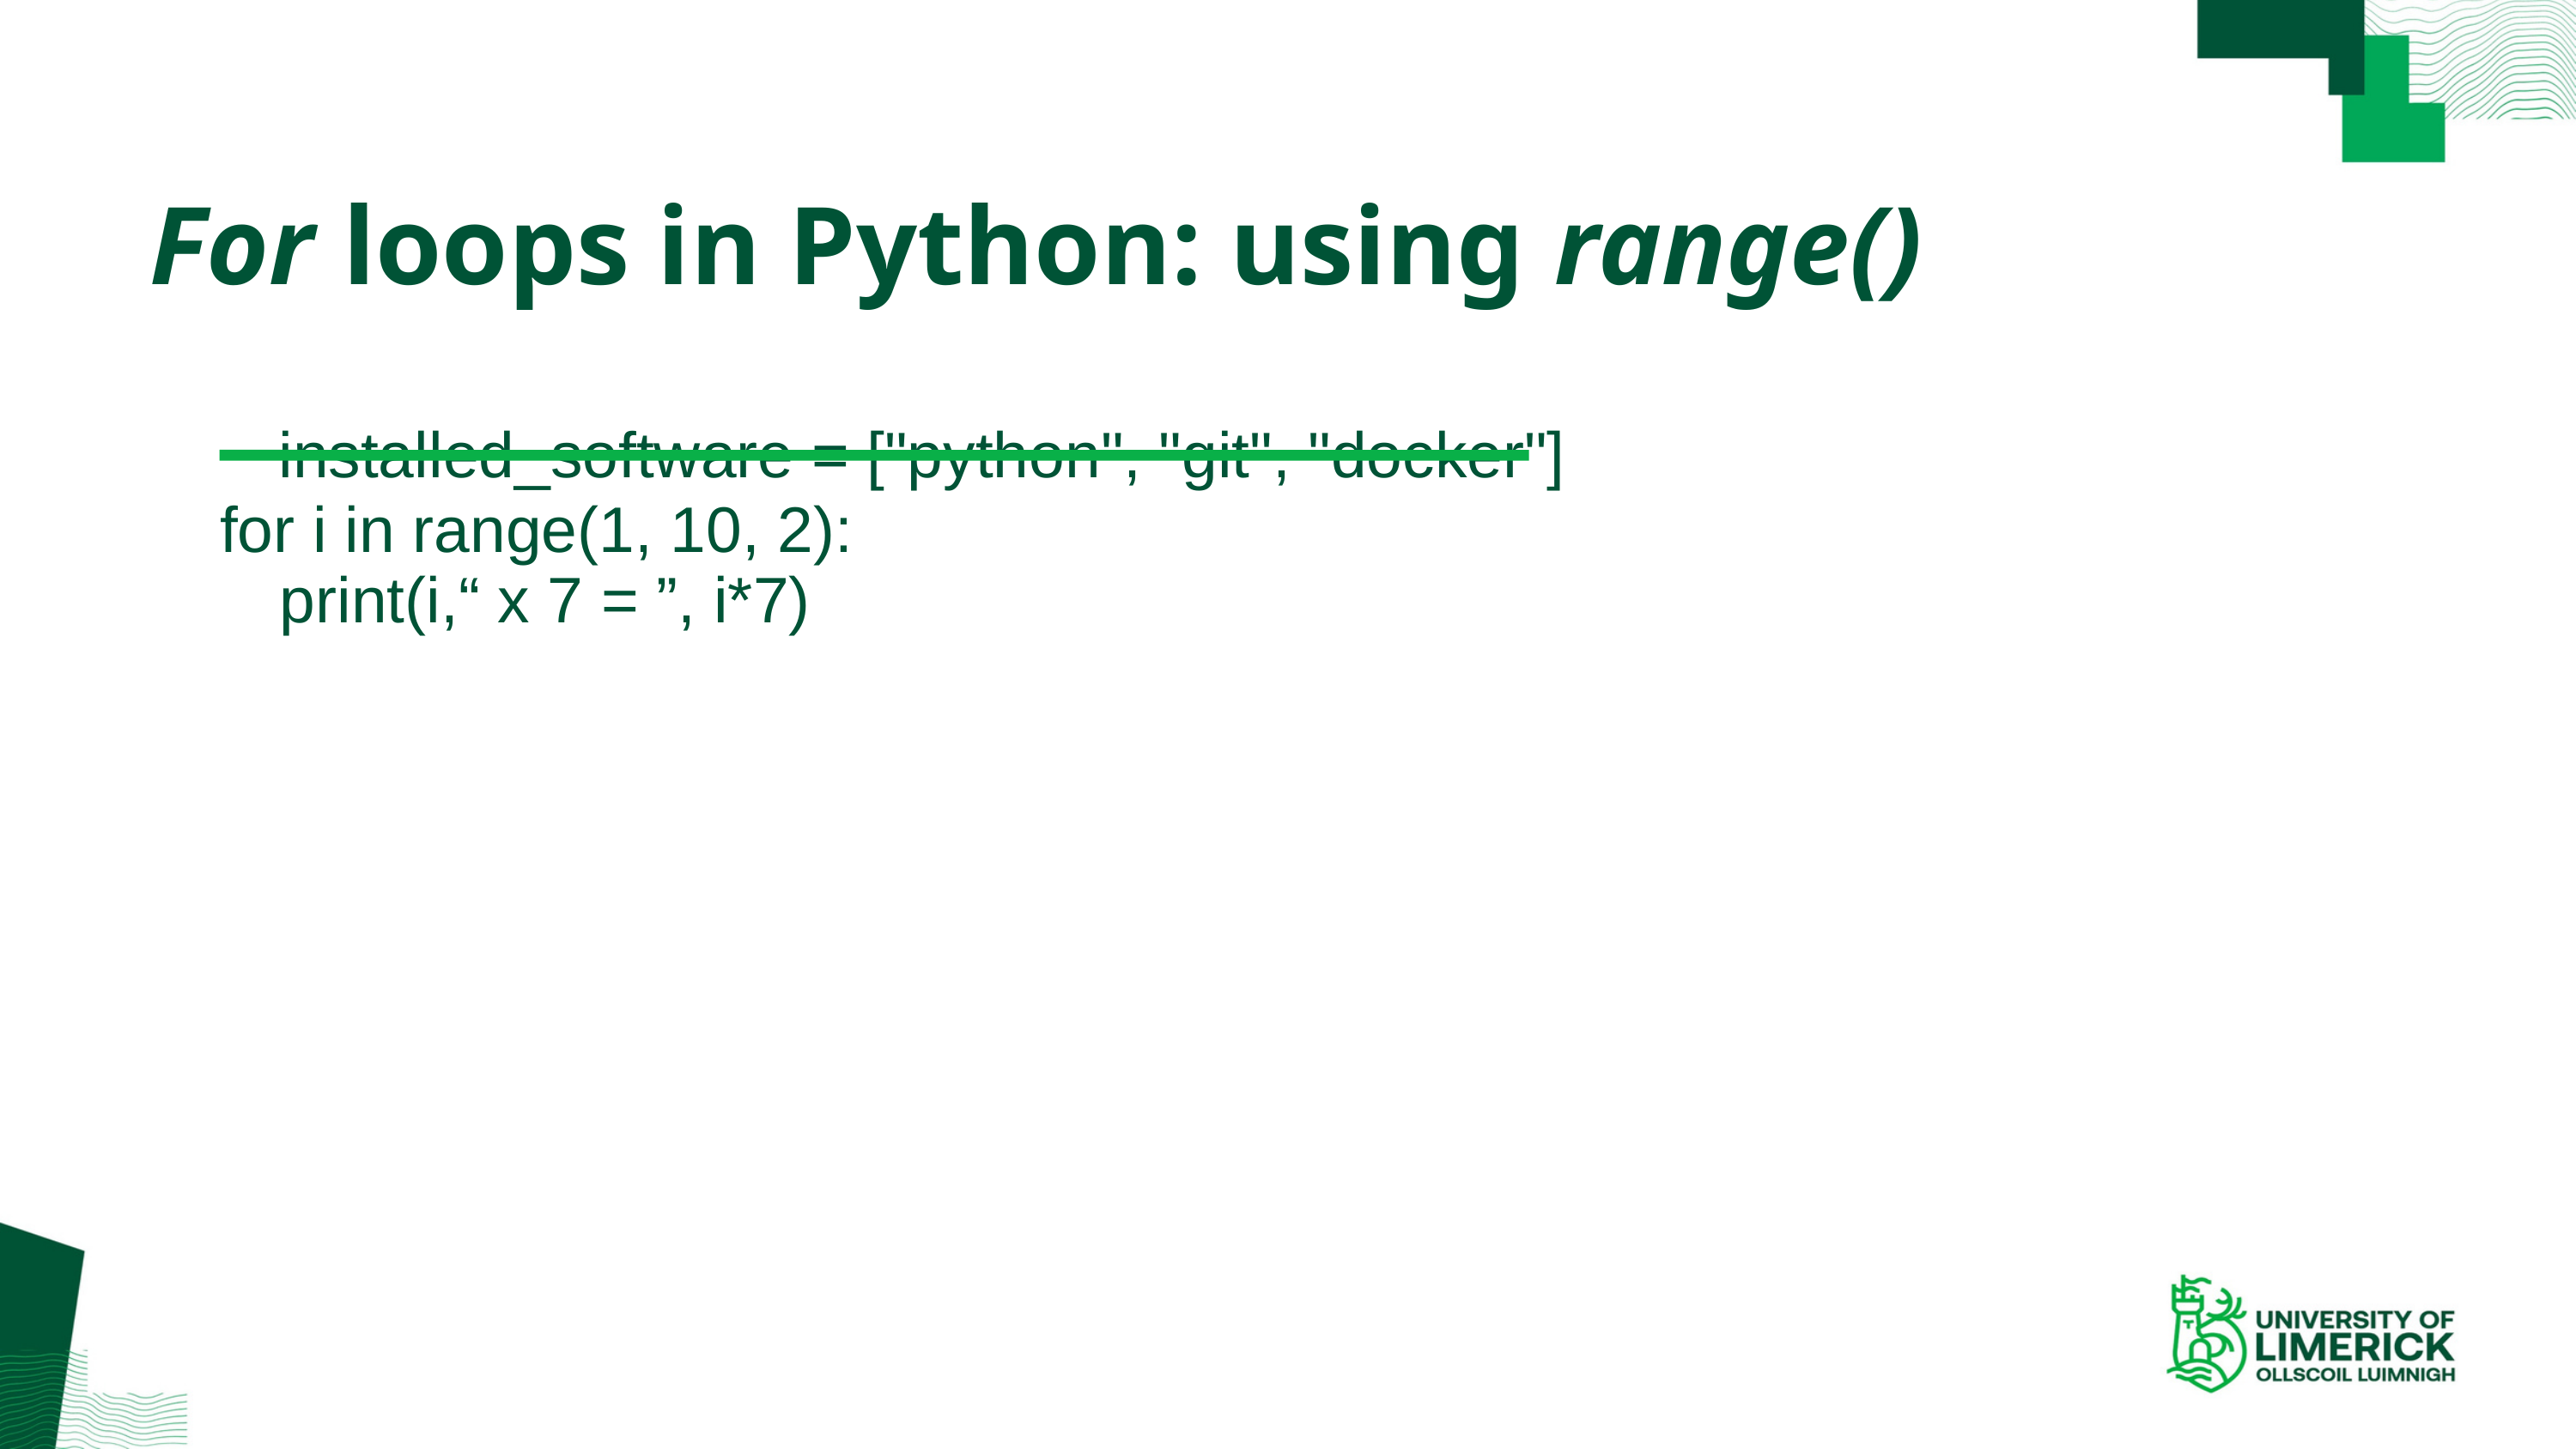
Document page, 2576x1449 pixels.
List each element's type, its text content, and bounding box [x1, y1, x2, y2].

text_box [0, 0, 2576, 1449]
text_box For loops in Python: using range() [149, 190, 2346, 306]
text_box installed_software = ["python", "git", "docker"] [149, 351, 2346, 491]
text_box for i in range(1, 10, 2): print(i,“ x 7 = ”, i*7) [103, 496, 934, 636]
